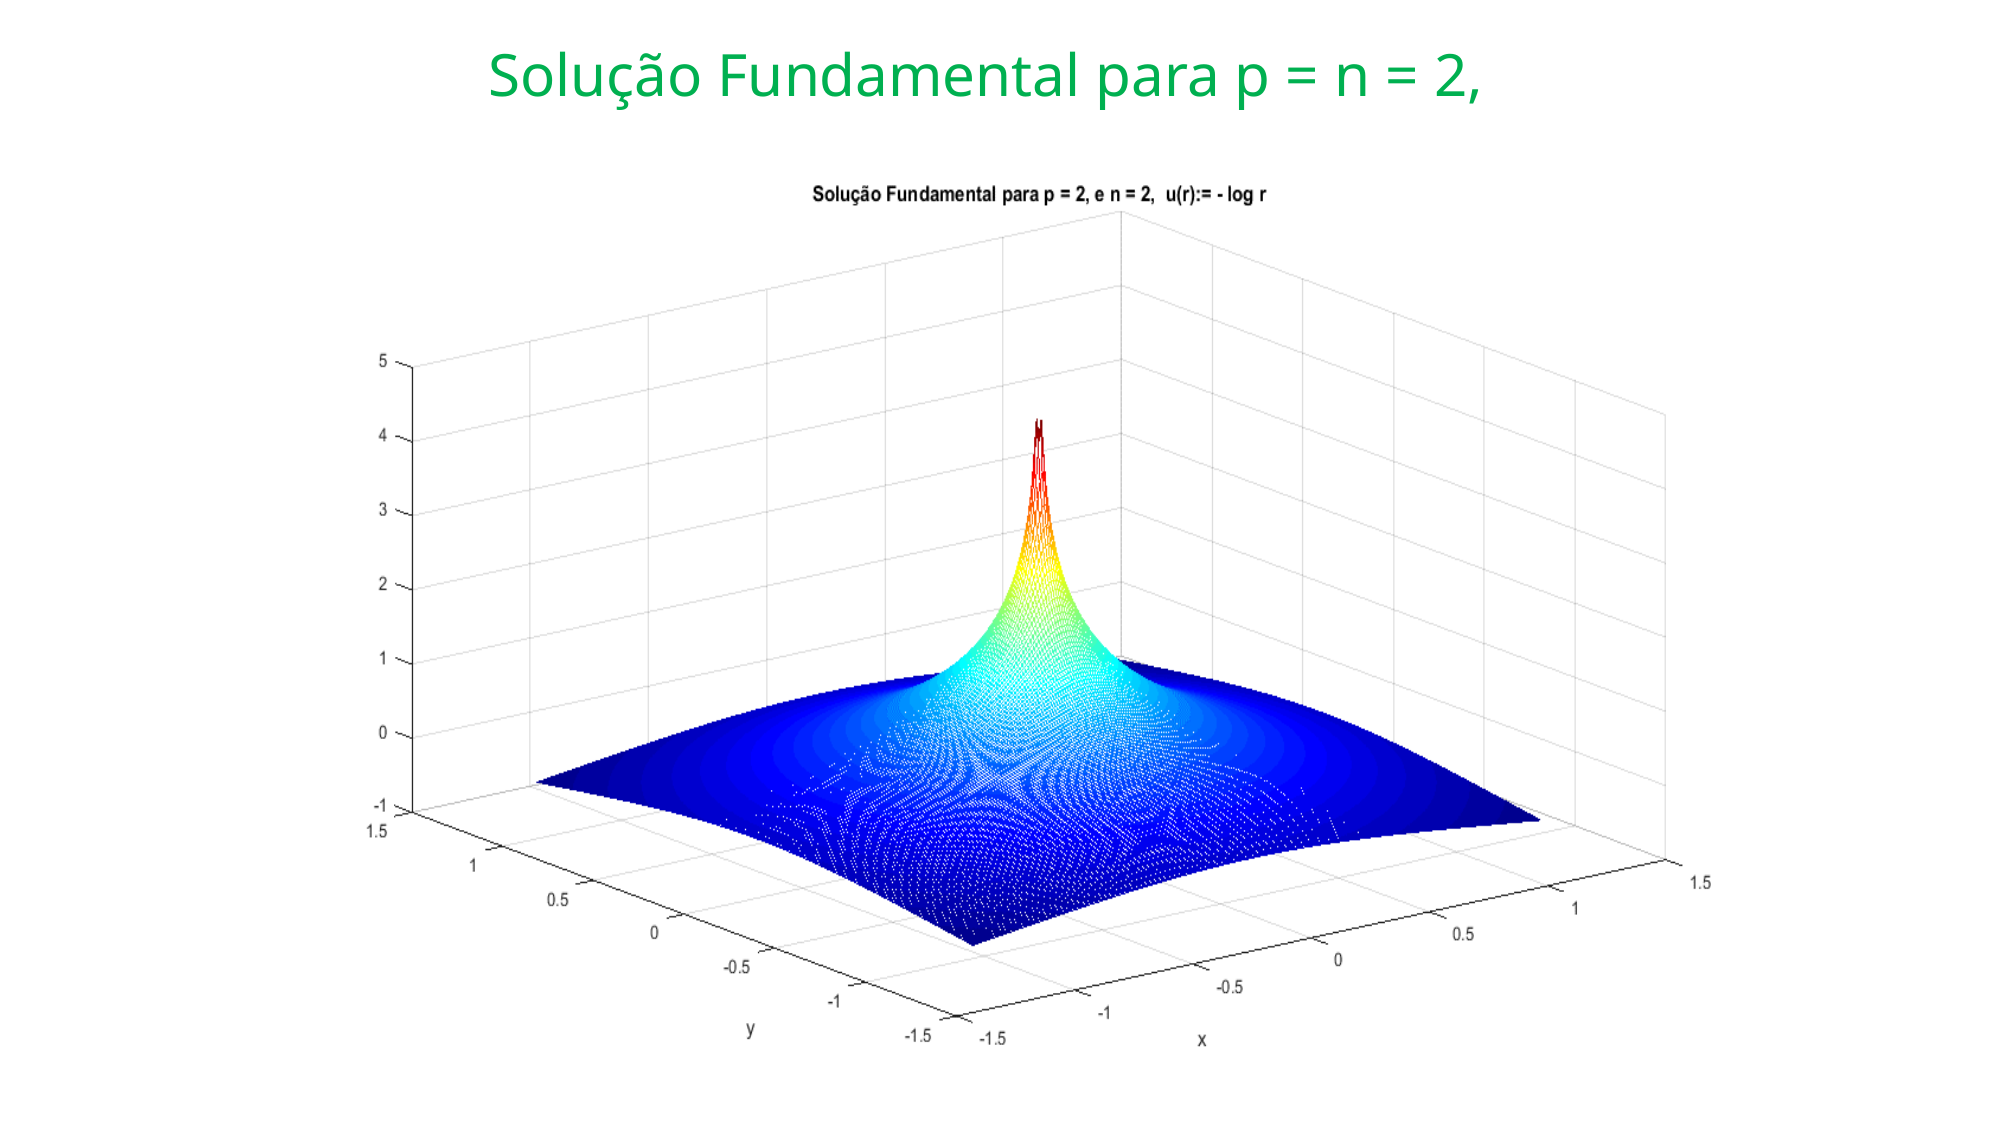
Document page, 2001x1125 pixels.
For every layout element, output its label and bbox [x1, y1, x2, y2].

list [201, 137, 1820, 1125]
